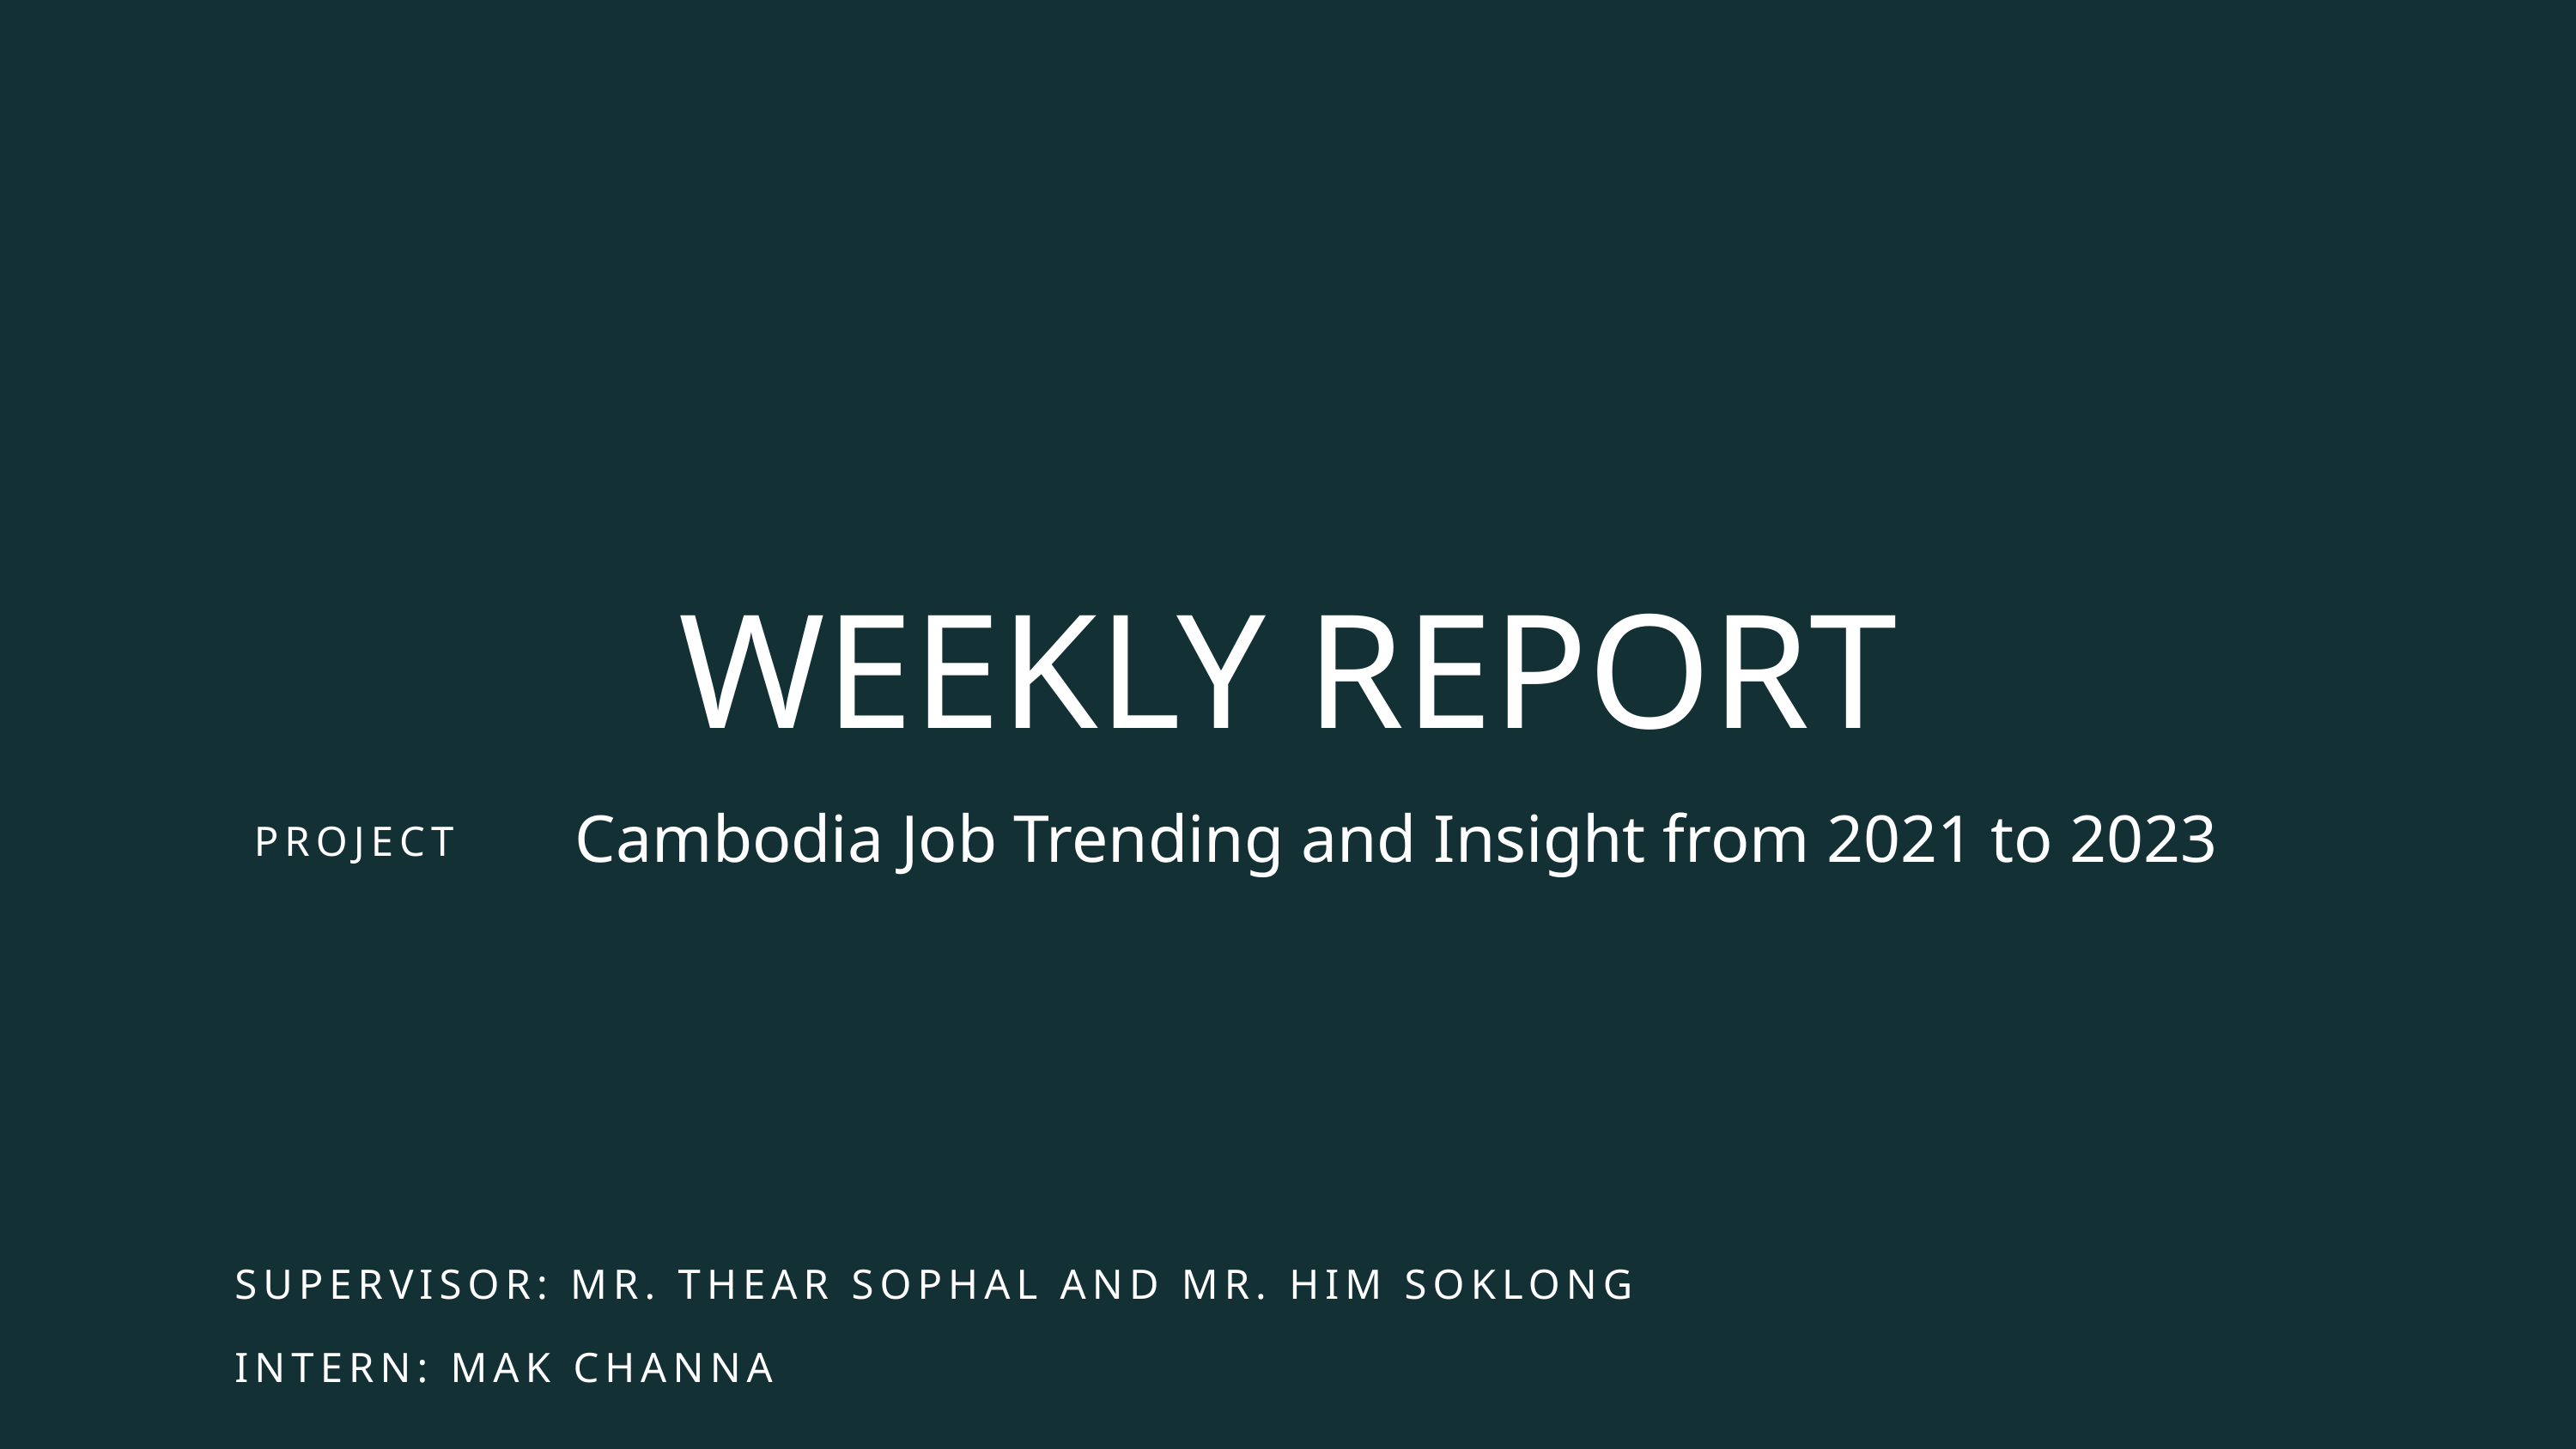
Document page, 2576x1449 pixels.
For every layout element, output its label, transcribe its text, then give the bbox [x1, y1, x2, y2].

text_box INTERN: MAK CHANNA [234, 1331, 957, 1391]
text_box WEEKLY REPORT [415, 578, 2161, 761]
text_box PROJECT [253, 804, 479, 864]
text_box SUPERVISOR: MR. THEAR SOPHAL AND MR. HIM SOKLONG [234, 1247, 1770, 1307]
text_box Cambodia Job Trending and Insight from 2021 to 2023 [549, 801, 2245, 876]
